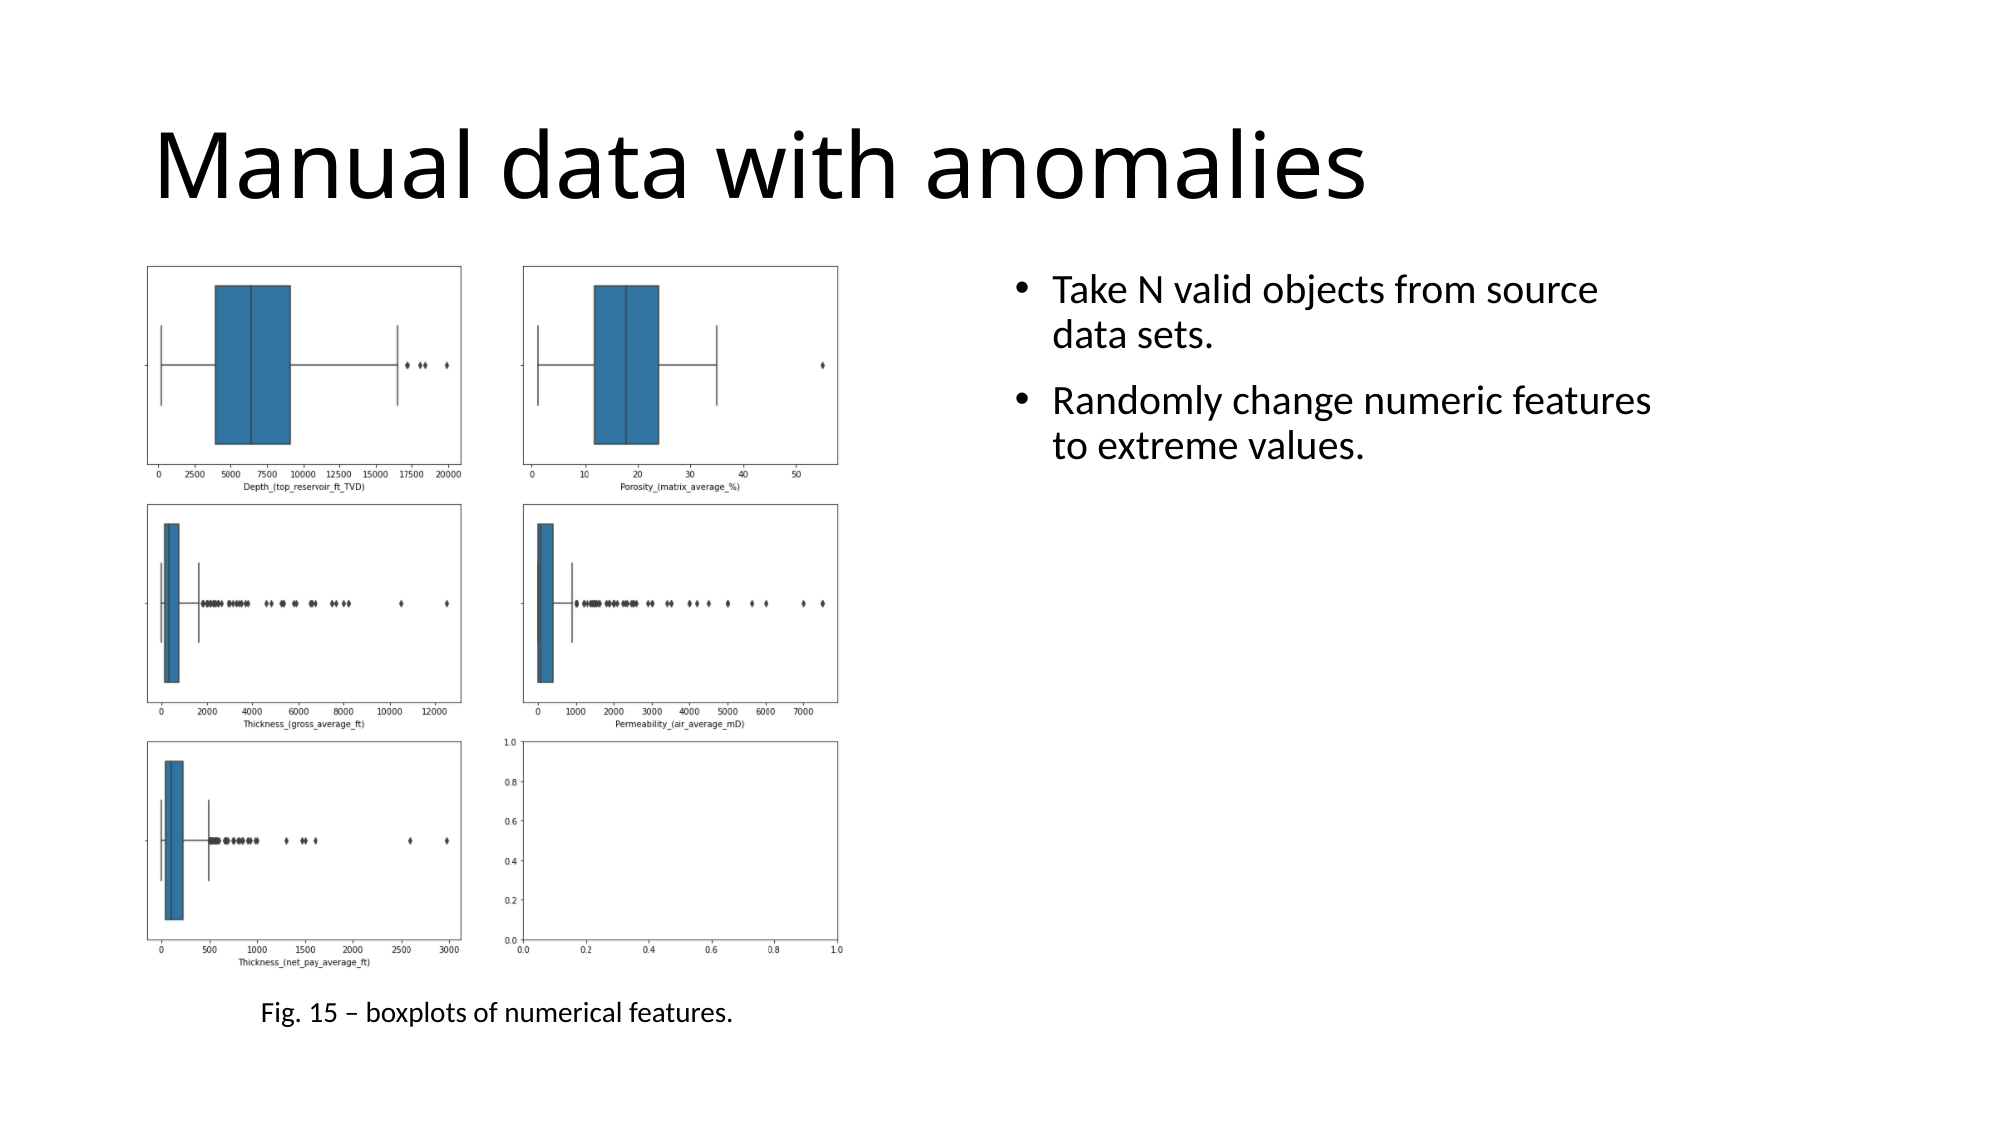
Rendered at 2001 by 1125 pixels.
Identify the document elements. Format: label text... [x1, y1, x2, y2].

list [137, 259, 859, 974]
text_box Fig. 15 – boxplots of numerical features. [246, 985, 750, 1036]
text_box Take N valid objects from source data sets. Randomly change numeric features to extreme values. [999, 259, 1682, 966]
title Manual data with anomalies [137, 59, 1863, 278]
